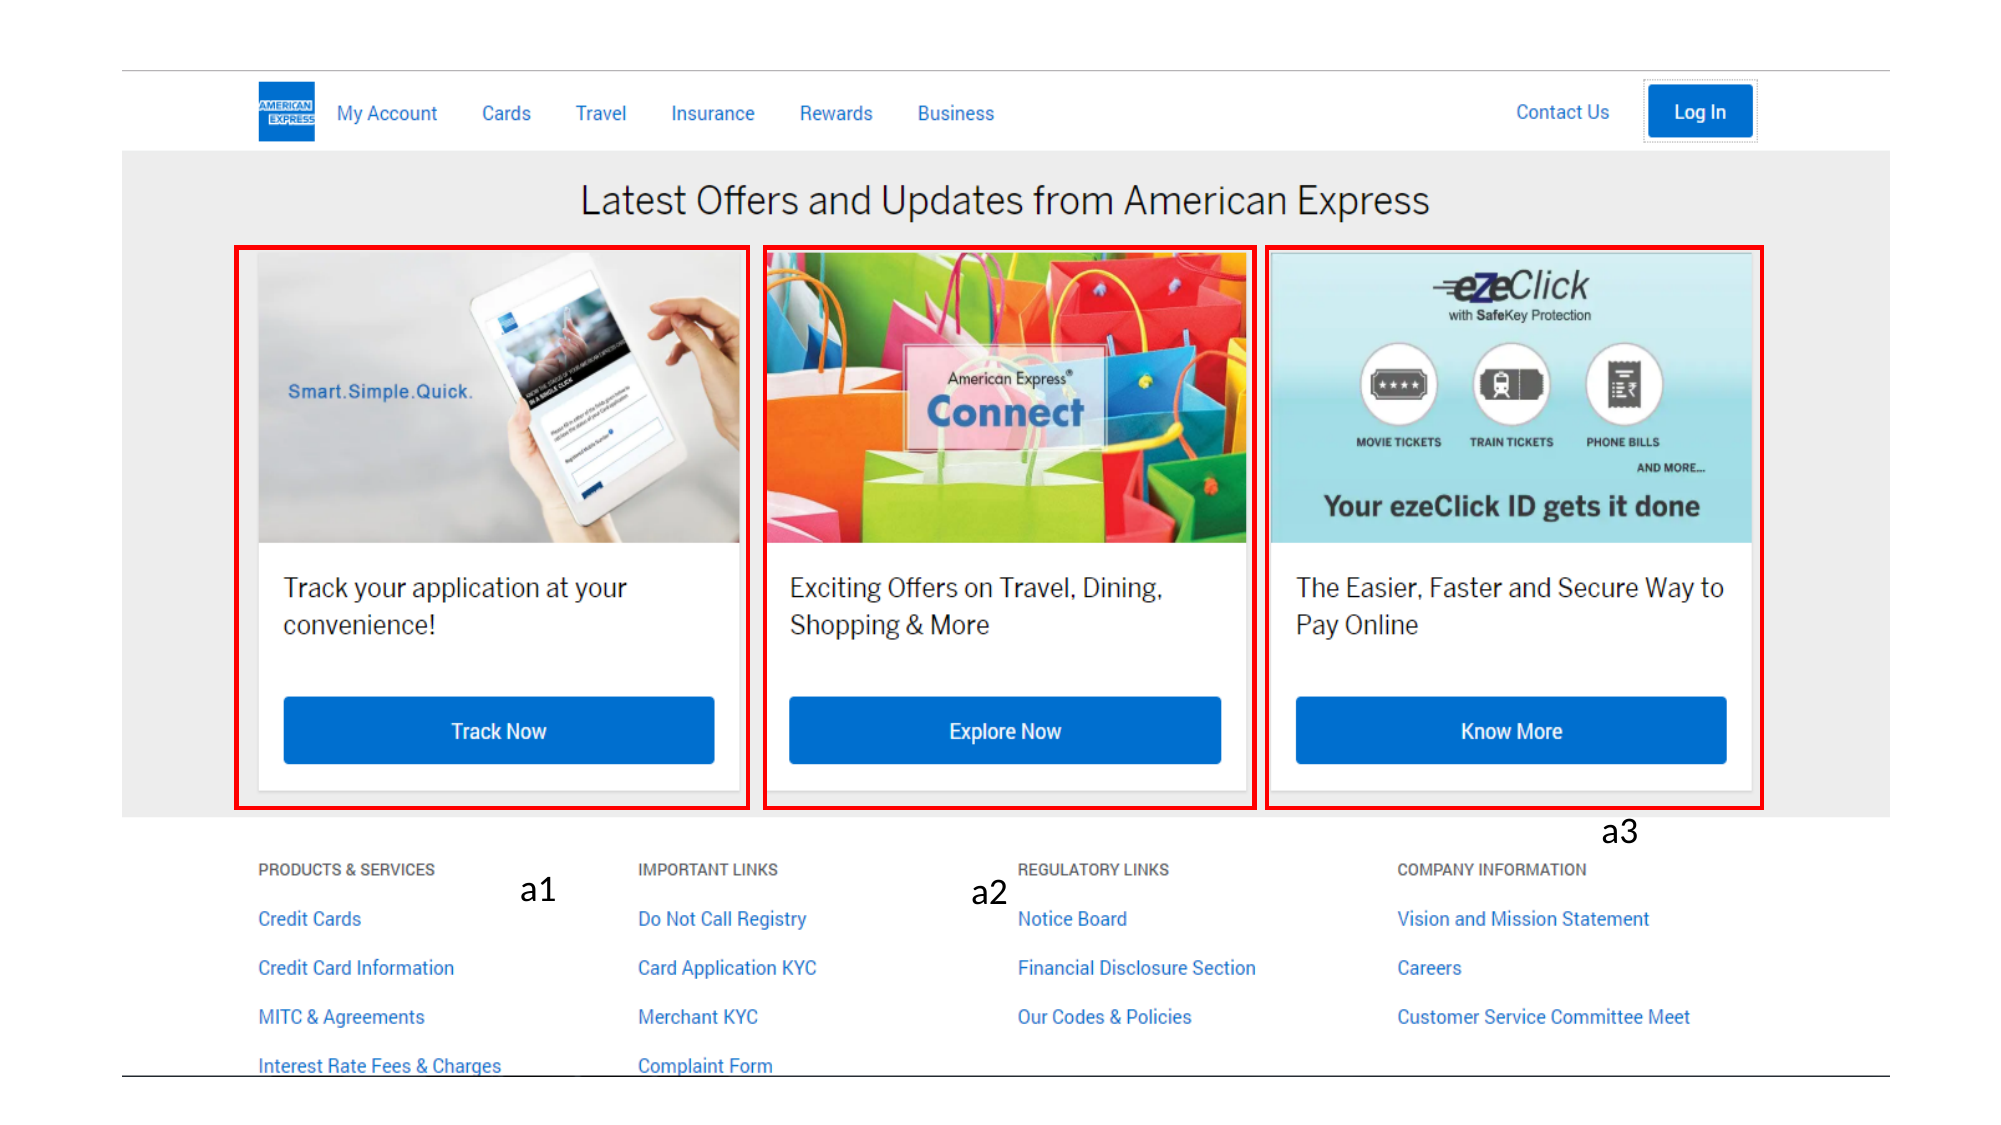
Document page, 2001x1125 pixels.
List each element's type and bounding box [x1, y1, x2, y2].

list [121, 70, 1890, 1078]
